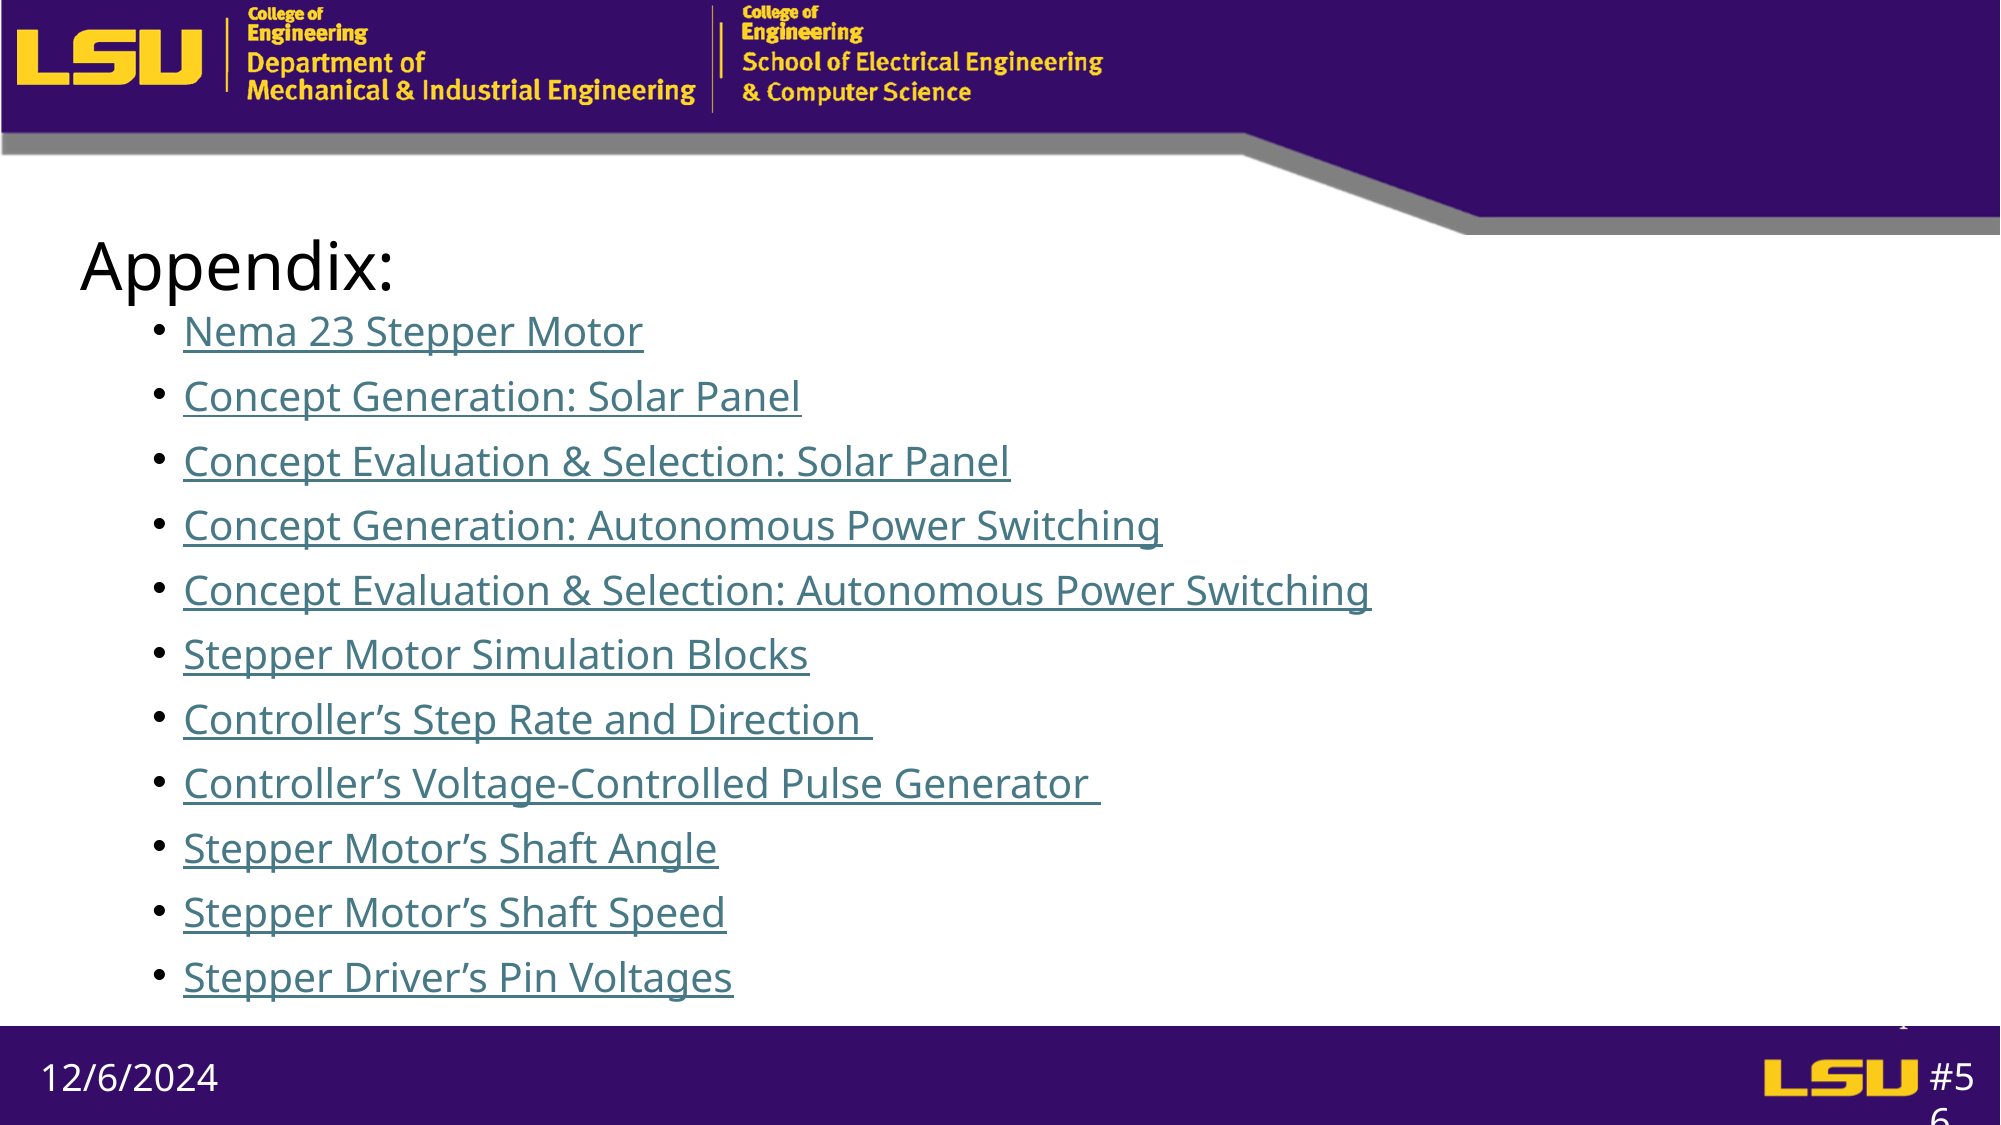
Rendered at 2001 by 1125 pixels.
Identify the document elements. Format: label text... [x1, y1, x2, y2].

title Appendix: [65, 235, 1791, 378]
picture [0, 0, 2000, 235]
list Nema 23 Stepper Motor Concept Generation: Solar Panel Concept Evaluation & Selection: Solar Panel Concept Generation: Autonomous Power Switching Concept Evaluation & Selection: Autonomous Power Switching Stepper Motor Simulation Blocks Controller’s Step Rate and Direction Controller’s Voltage-Controlled Pulse Generator Stepper Motor’s Shaft Angle Stepper Motor’s Shaft Speed Stepper Driver’s Pin Voltages [137, 299, 1863, 1014]
picture [0, 1026, 2000, 1125]
